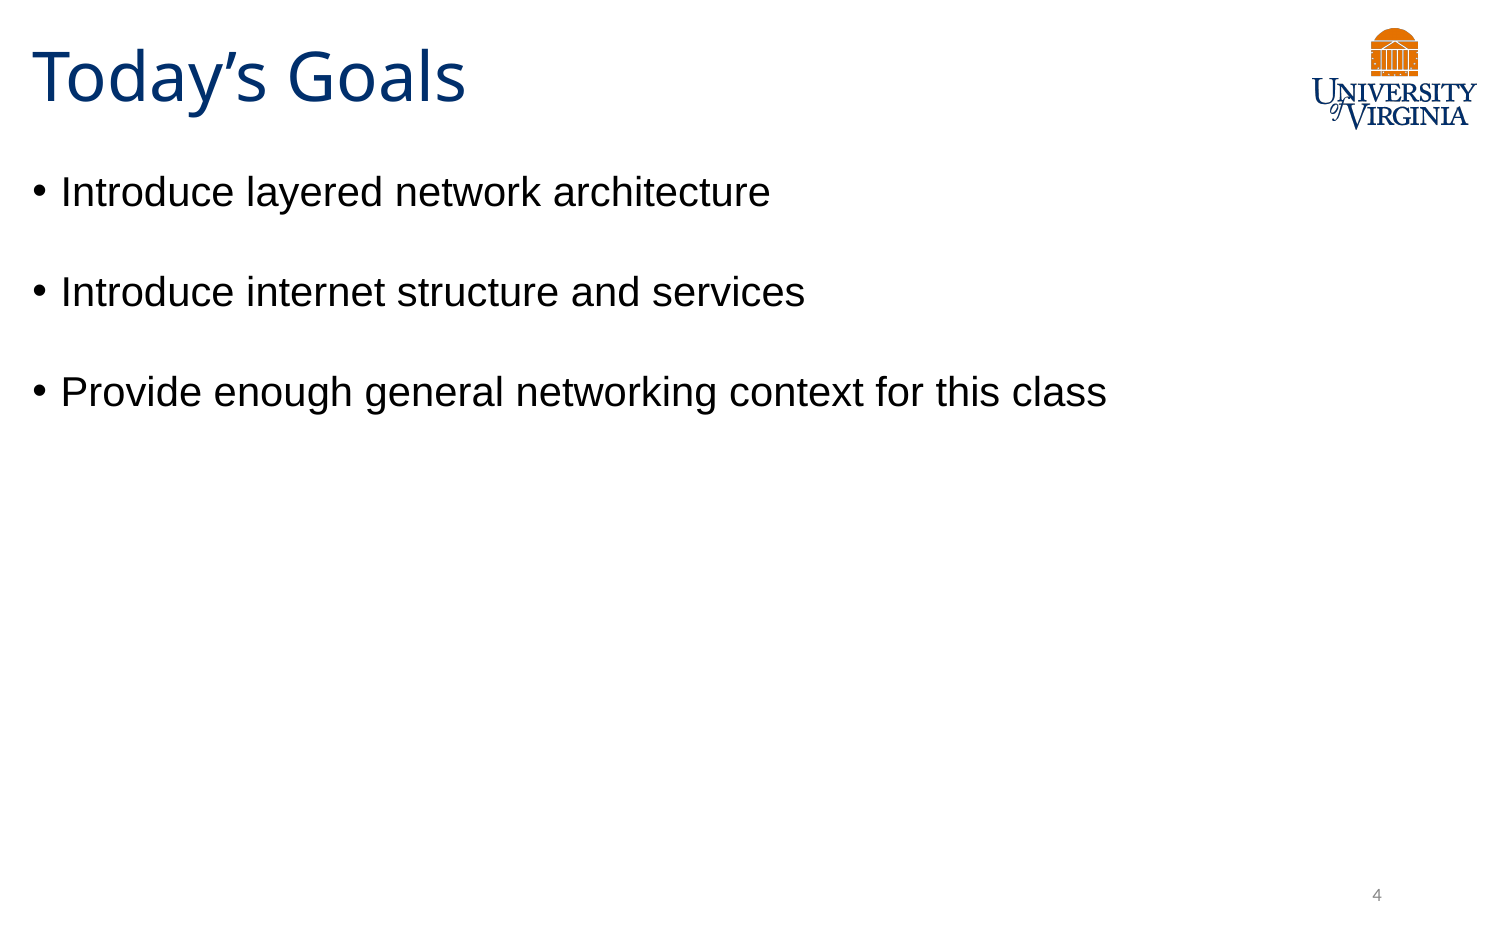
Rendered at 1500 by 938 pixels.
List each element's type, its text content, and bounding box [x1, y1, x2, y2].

title Today’s Goals [17, 14, 1297, 145]
picture [1312, 28, 1477, 130]
slide_number 4 [1059, 868, 1397, 919]
list Introduce layered network architecture Introduce internet structure and services Provide enough general networking context for this class [17, 157, 1483, 845]
